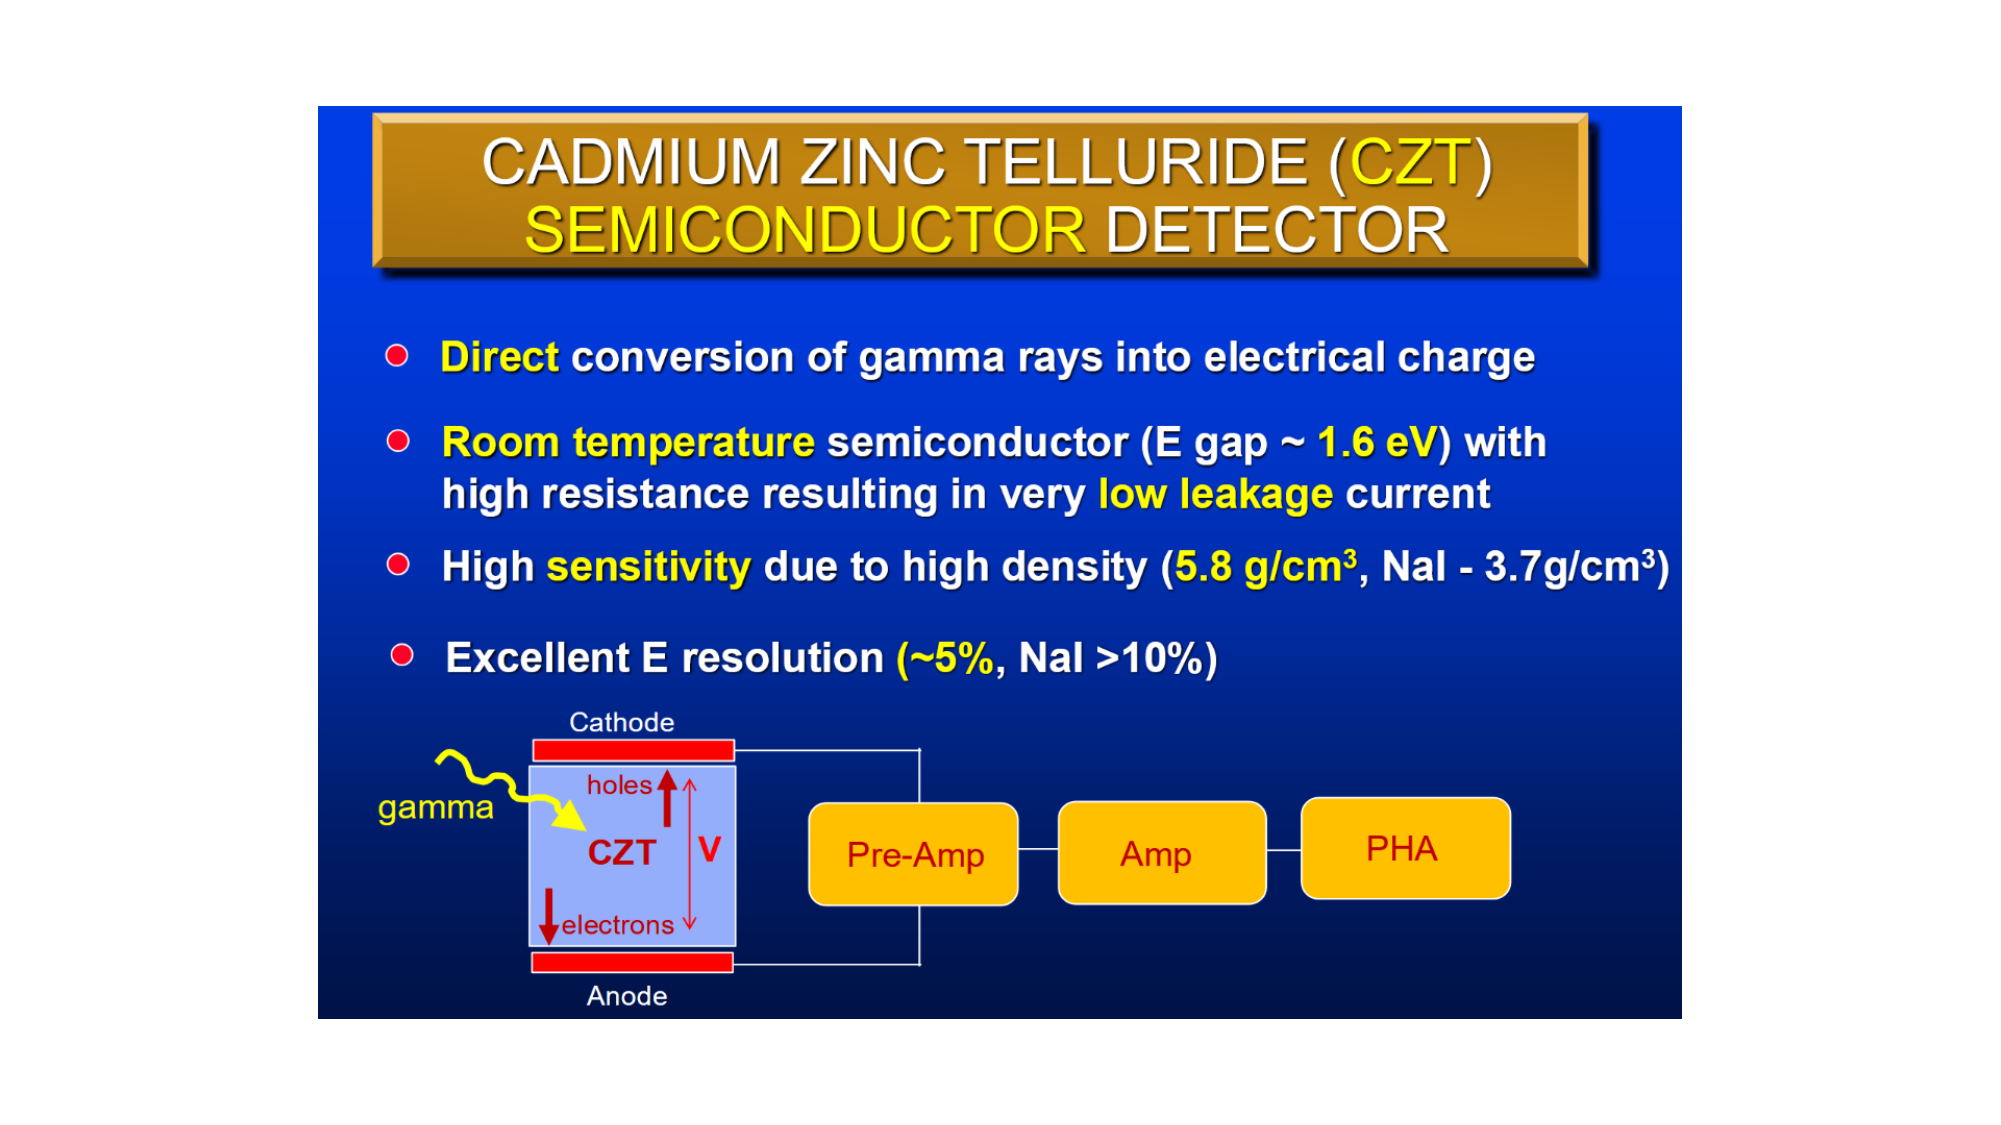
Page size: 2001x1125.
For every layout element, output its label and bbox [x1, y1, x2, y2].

picture [318, 106, 1682, 1019]
